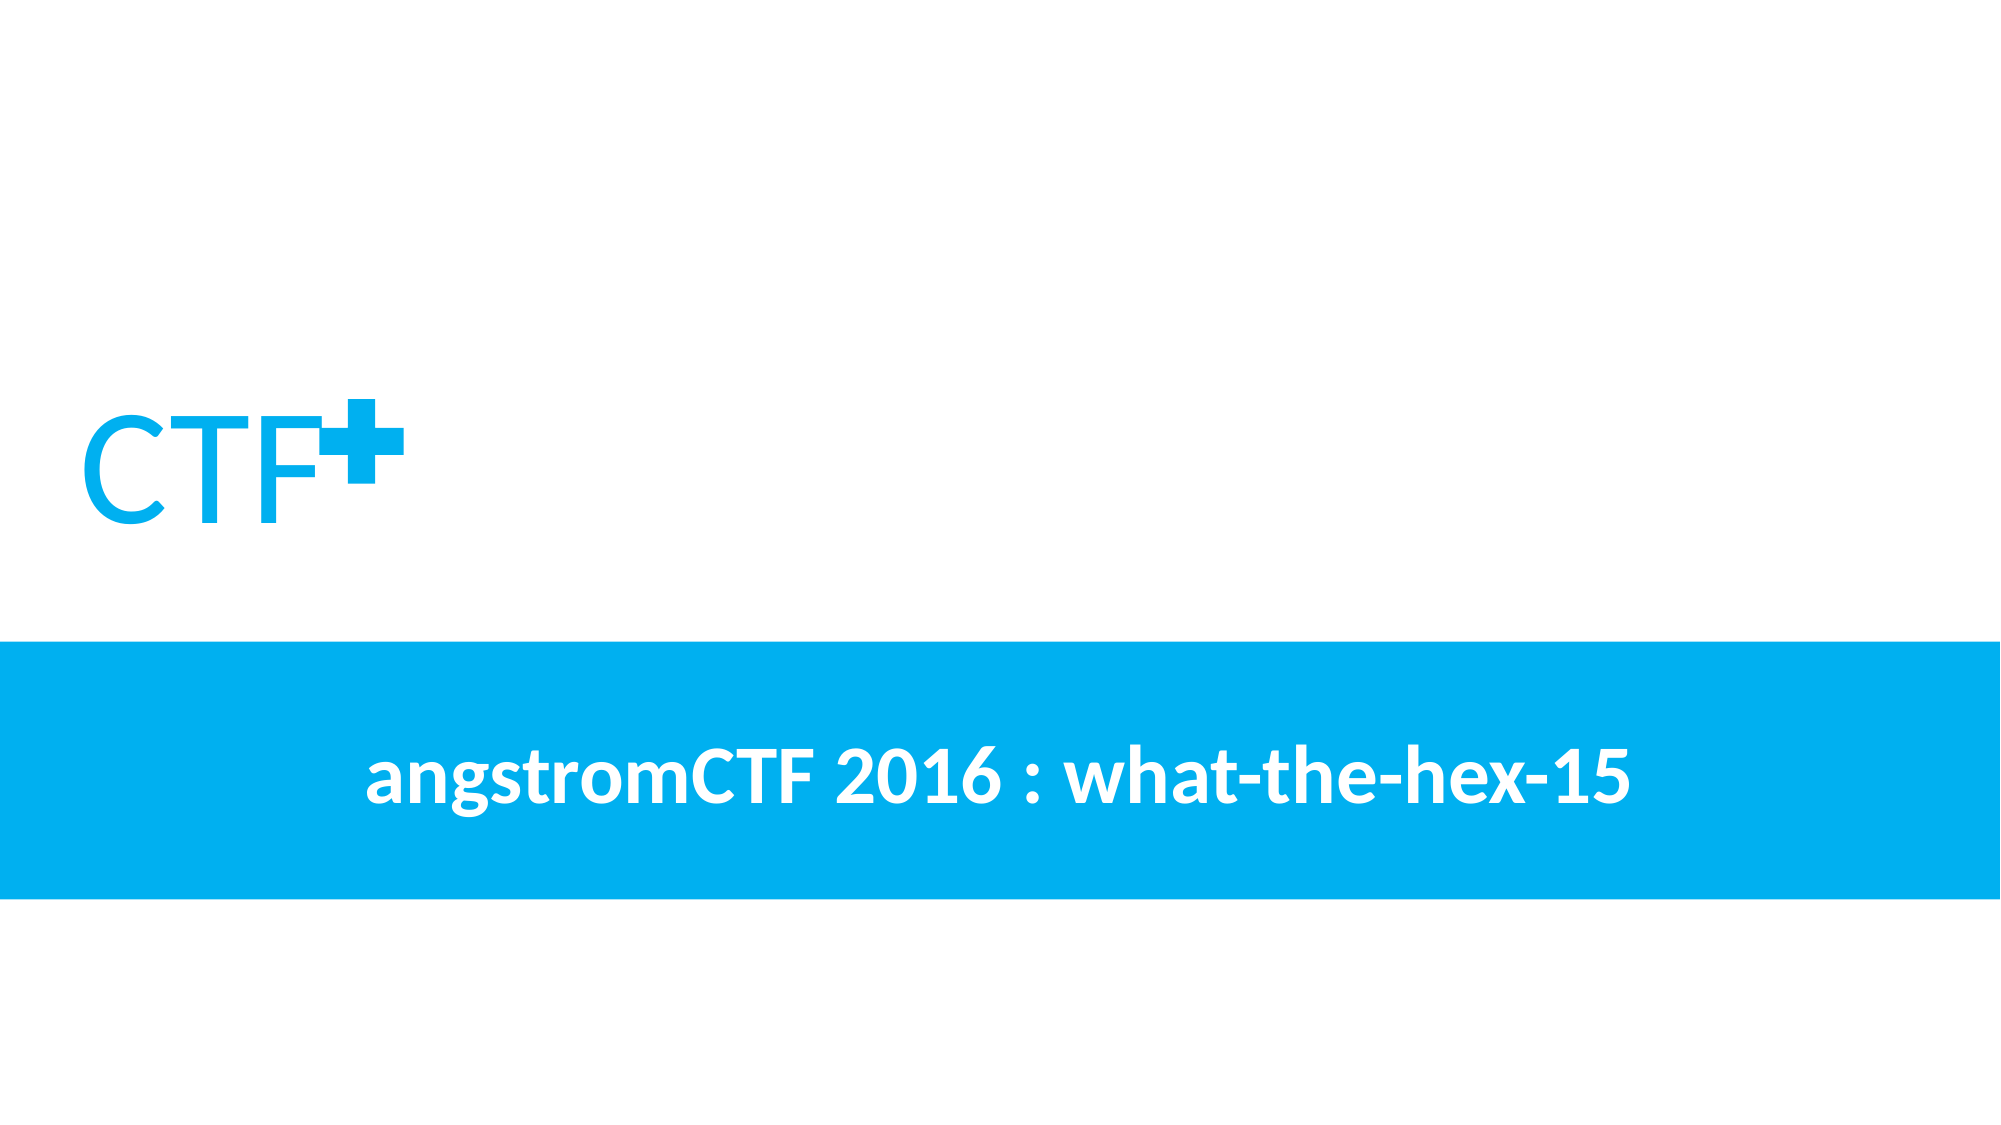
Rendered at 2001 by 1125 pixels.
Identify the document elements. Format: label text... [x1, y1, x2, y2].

text_box angstromCTF 2016 : what-the-hex-15 [0, 641, 2000, 900]
text_box CTF [64, 349, 343, 564]
text_box [318, 398, 405, 485]
